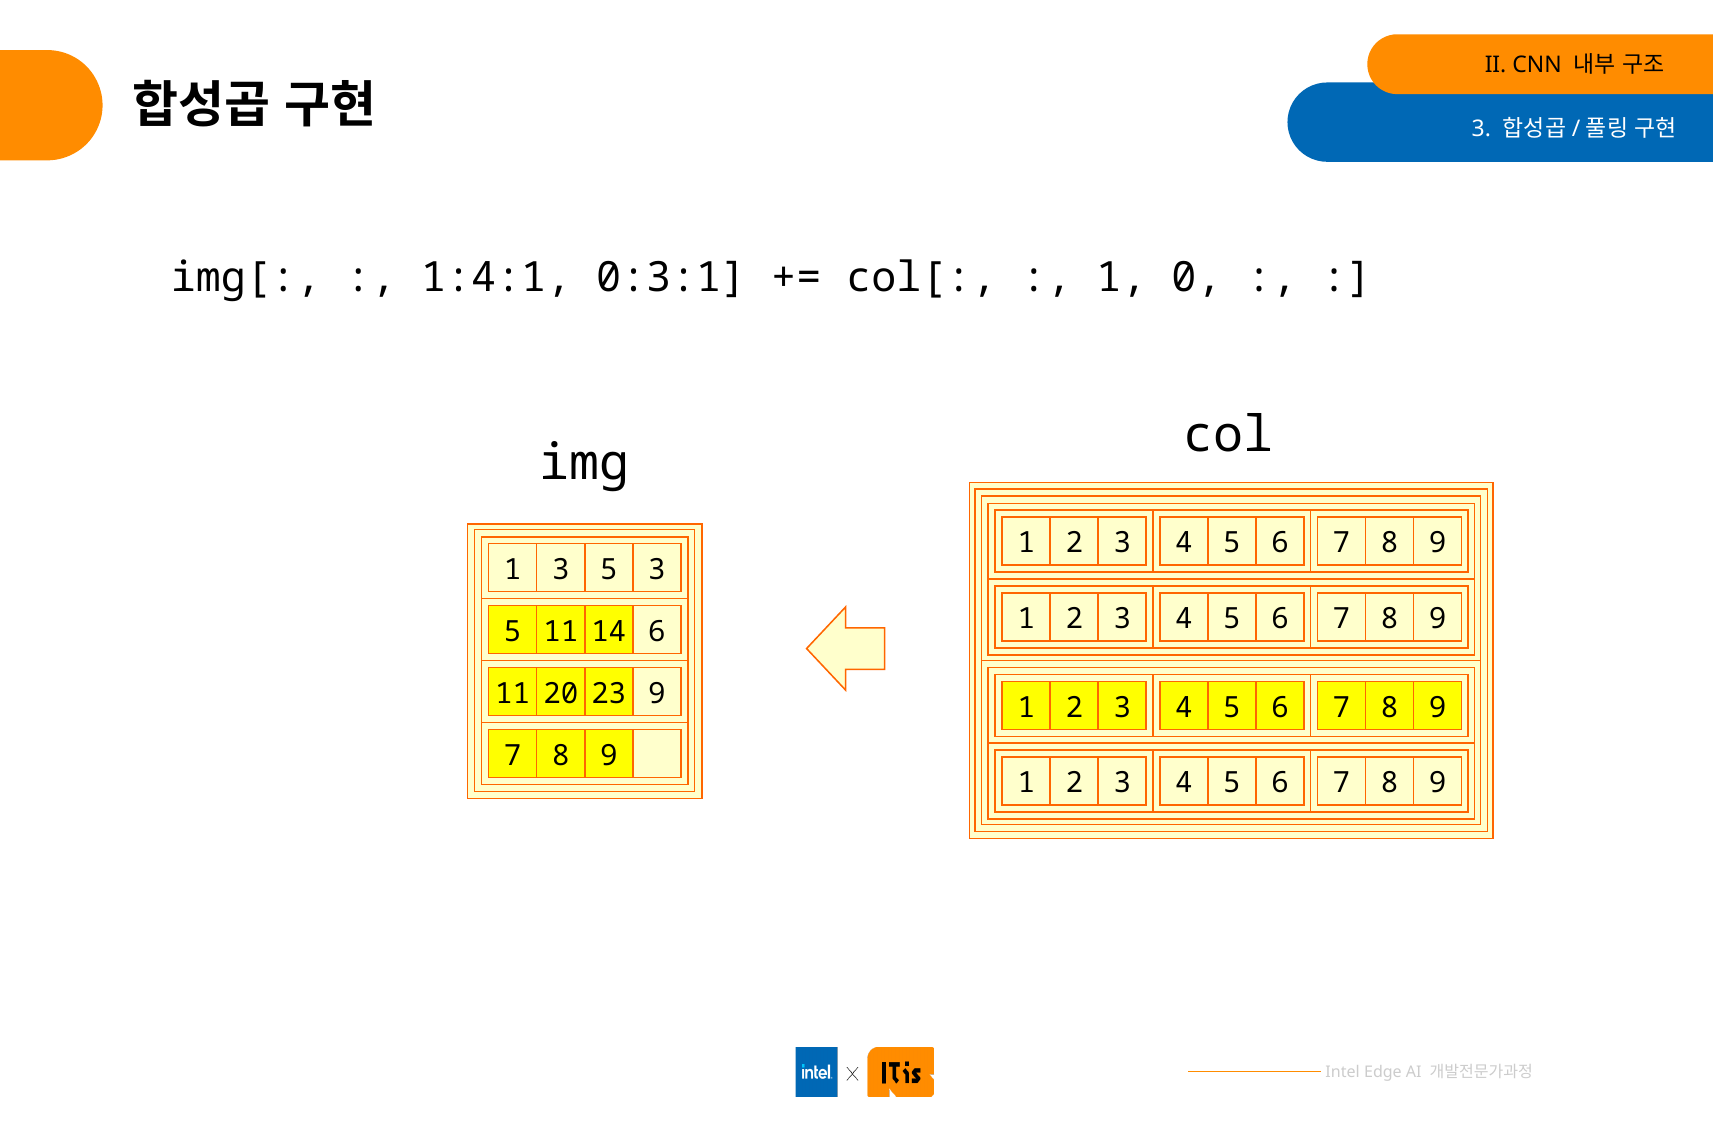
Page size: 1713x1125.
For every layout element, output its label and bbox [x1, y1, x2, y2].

title [117, 51, 1167, 162]
text_box [1169, 393, 1289, 469]
text_box [11, 13, 778, 80]
text_box [467, 523, 703, 800]
text_box [968, 481, 1494, 840]
text_box [1456, 42, 1680, 85]
text_box [156, 242, 1386, 307]
text_box [805, 604, 886, 693]
text_box [524, 422, 645, 498]
text_box [1444, 106, 1693, 149]
